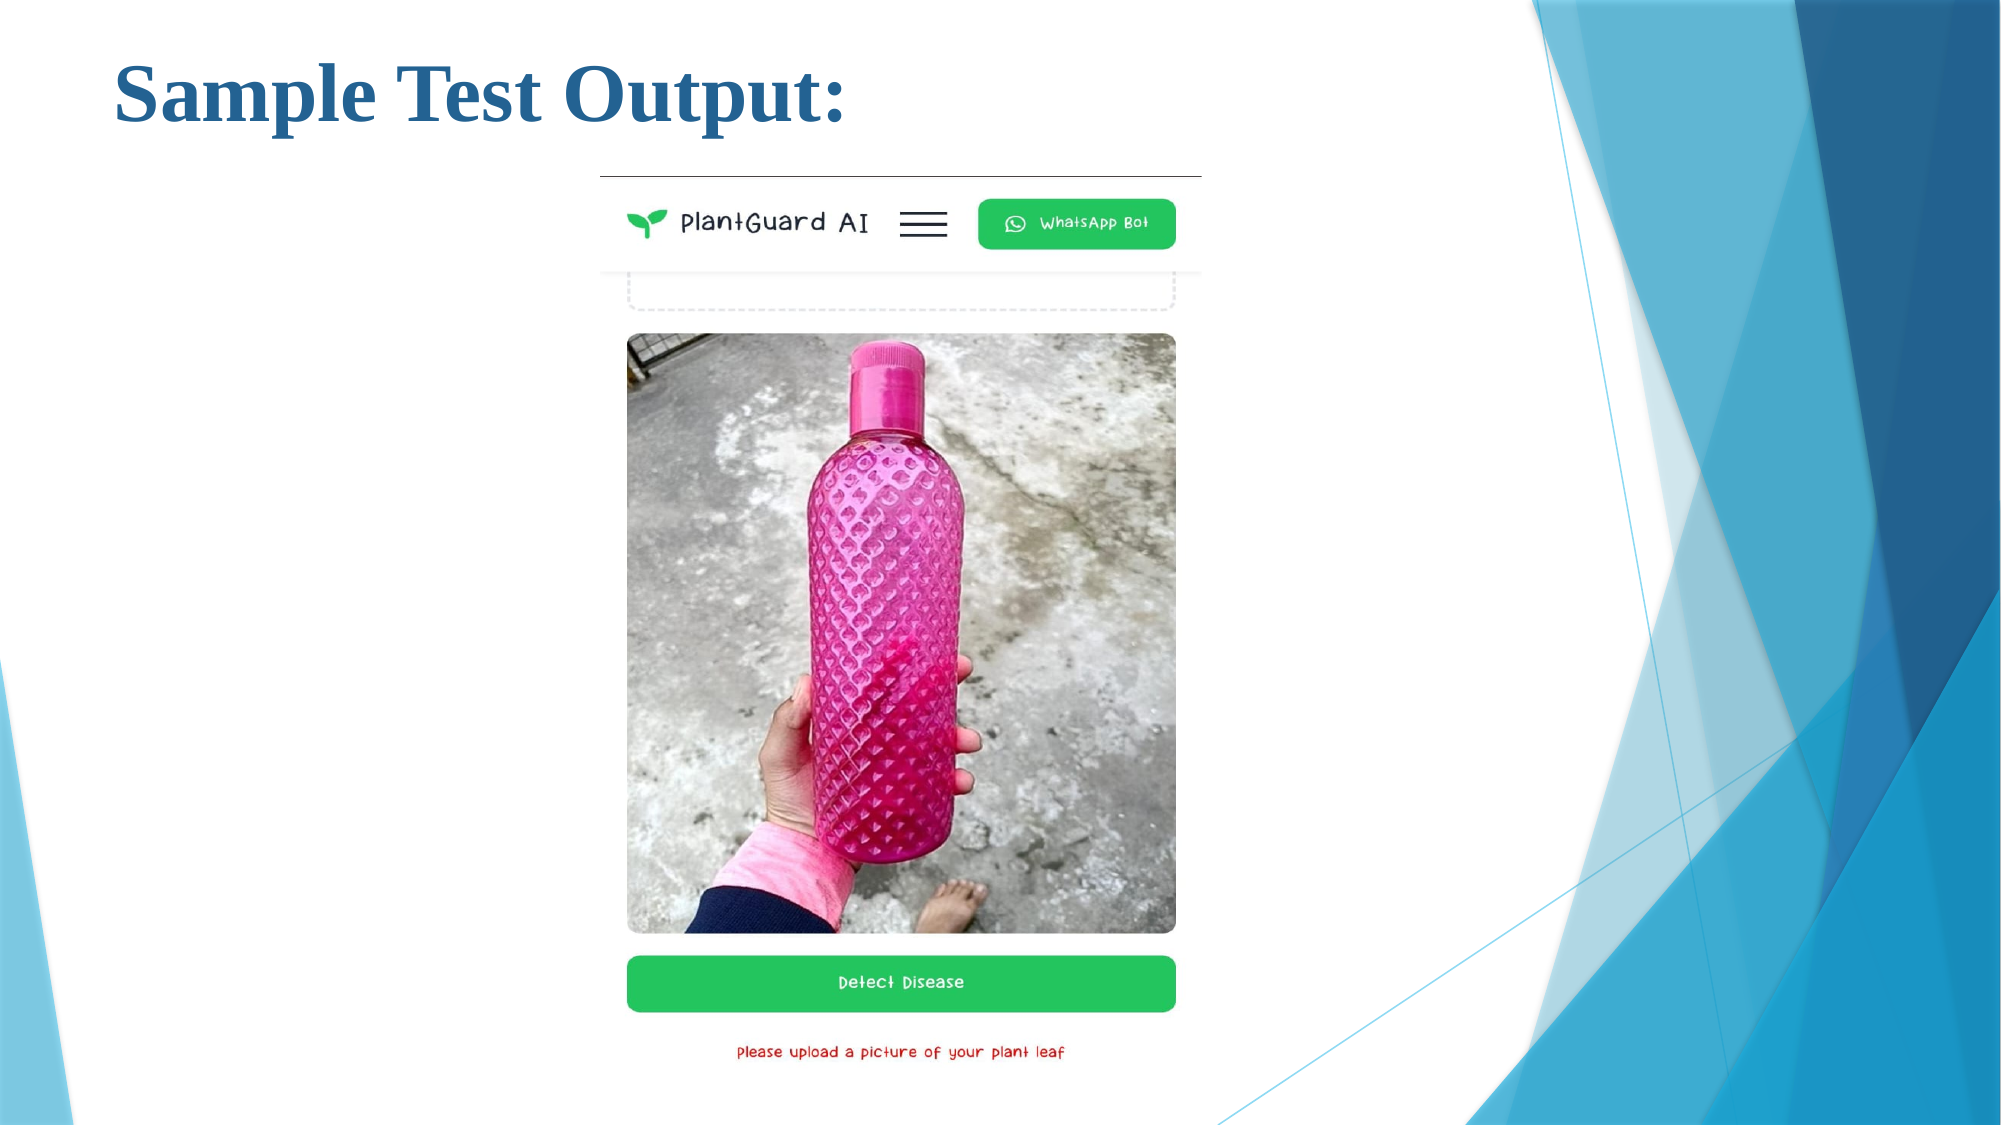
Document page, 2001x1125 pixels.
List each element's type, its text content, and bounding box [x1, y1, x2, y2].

picture [599, 176, 1203, 1079]
title Sample Test Output: [98, 30, 1510, 177]
